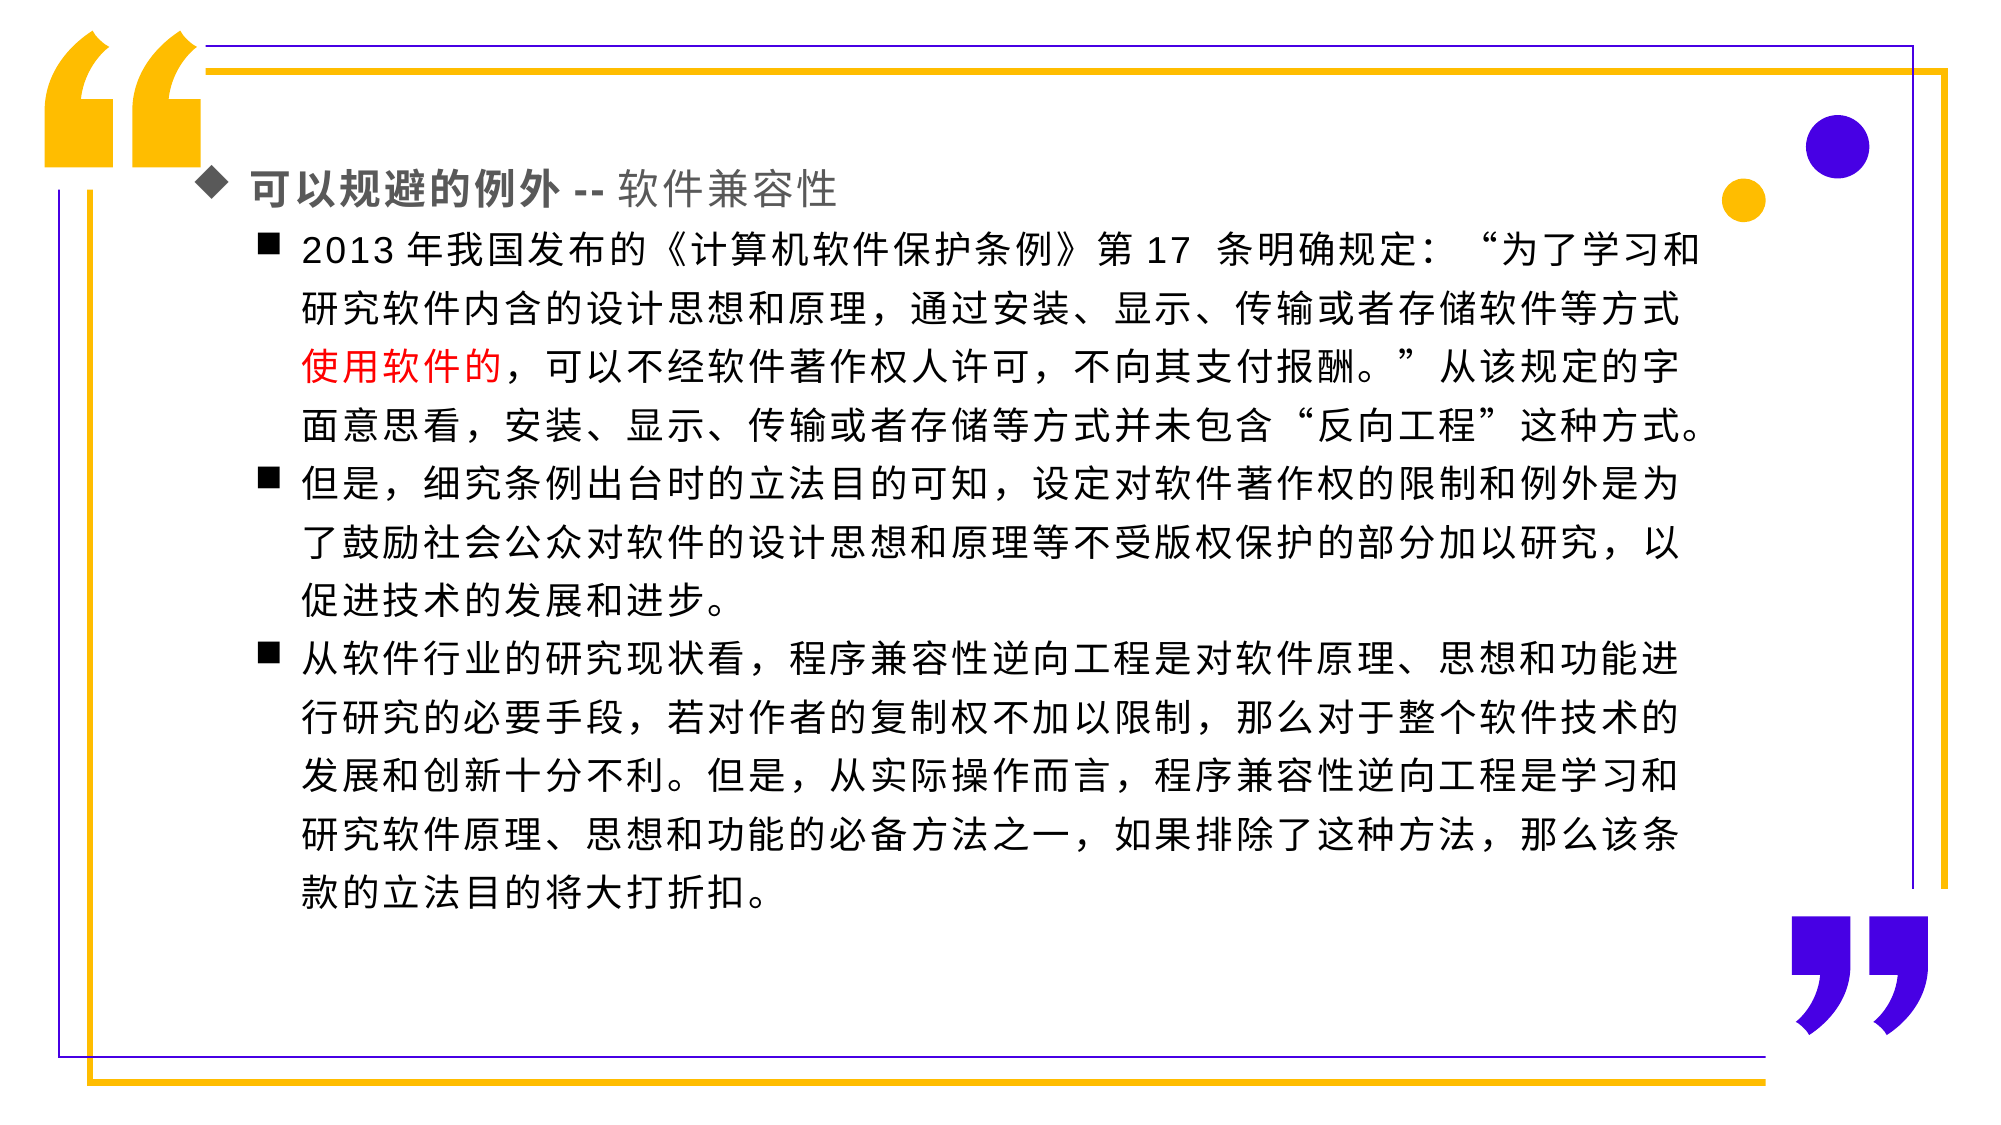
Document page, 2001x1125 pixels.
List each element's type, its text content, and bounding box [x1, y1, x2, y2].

text_box [1804, 114, 1871, 180]
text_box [45, 32, 200, 167]
text_box [1720, 177, 1767, 224]
text_box 可以规避的例外--软件兼容性 2013年我国发布的《计算机软件保护条例》第17 条明确规定：“为了学习和研究软件内含的设计思想和原理，通过安装、显示、传输或者存储软件等方式使用软件的，可以不经软件著作权人许可，不向其支付报酬。”从该规定的字面意思看，安装、显示、传输或者存储等方式并未包含“反向工程”这种方式。 但是，细究条例出台时的立法目的可知，设定对软件著作权的限制和例外是为了鼓励社会公众对软件的设计思想和原理等不受版权保护的部分加以研究，以促进技术的发展和进步。 从软件行业的研究现状看，程序兼容性逆向工程是对软件原理、思想和功能进行研究的必要手段，若对作者的复制权不加以限制，那么对于整个软件技术的发展和创新十分不利。但是，从实际操作而言，程序兼容性逆向工程是学习和研究软件原理、思想和功能的必备方法之一，如果排除了这种方法，那么该条款的立法目的将大打折扣。 [176, 140, 1722, 1035]
text_box [89, 1058, 1765, 1083]
text_box [3, 0, 207, 191]
text_box [1914, 70, 1946, 888]
text_box [1765, 888, 1968, 1108]
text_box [1791, 916, 1928, 1036]
text_box [58, 45, 1914, 1058]
